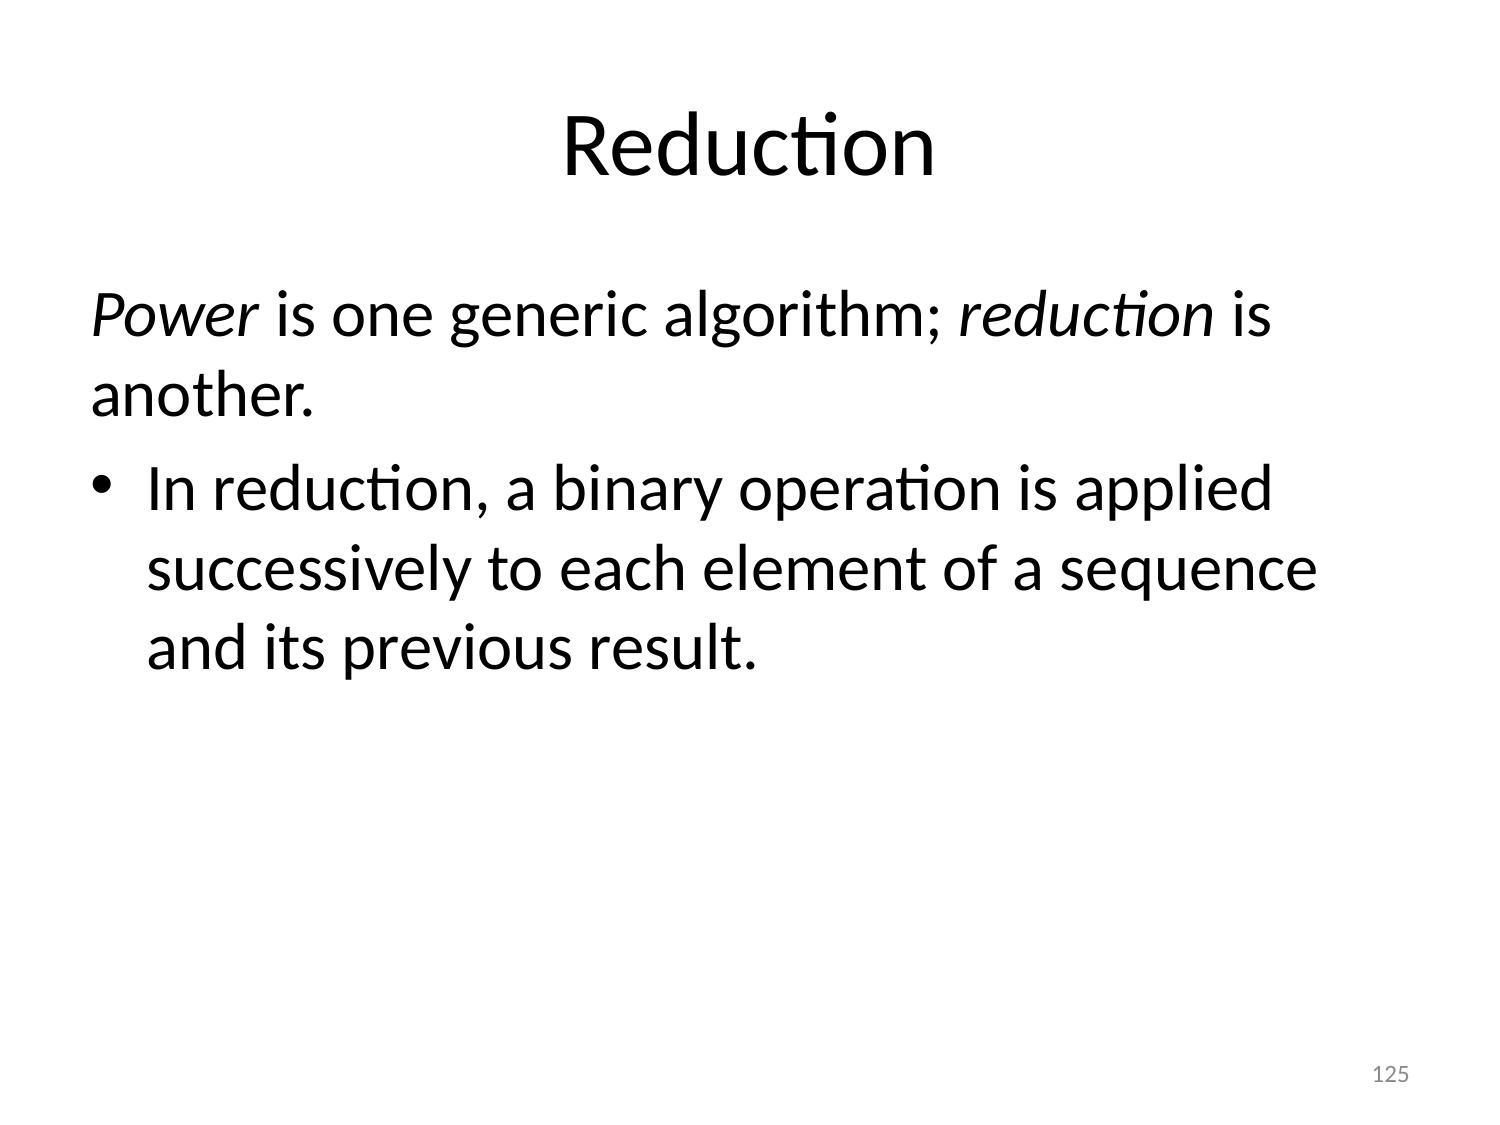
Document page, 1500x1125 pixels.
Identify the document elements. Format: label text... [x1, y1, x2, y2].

title Reduction [75, 45, 1425, 233]
list Power is one generic algorithm; reduction is another. In reduction, a binary operation is applied successively to each element of a sequence and its previous result. [75, 262, 1425, 1005]
slide_number 125 [1074, 1042, 1425, 1103]
